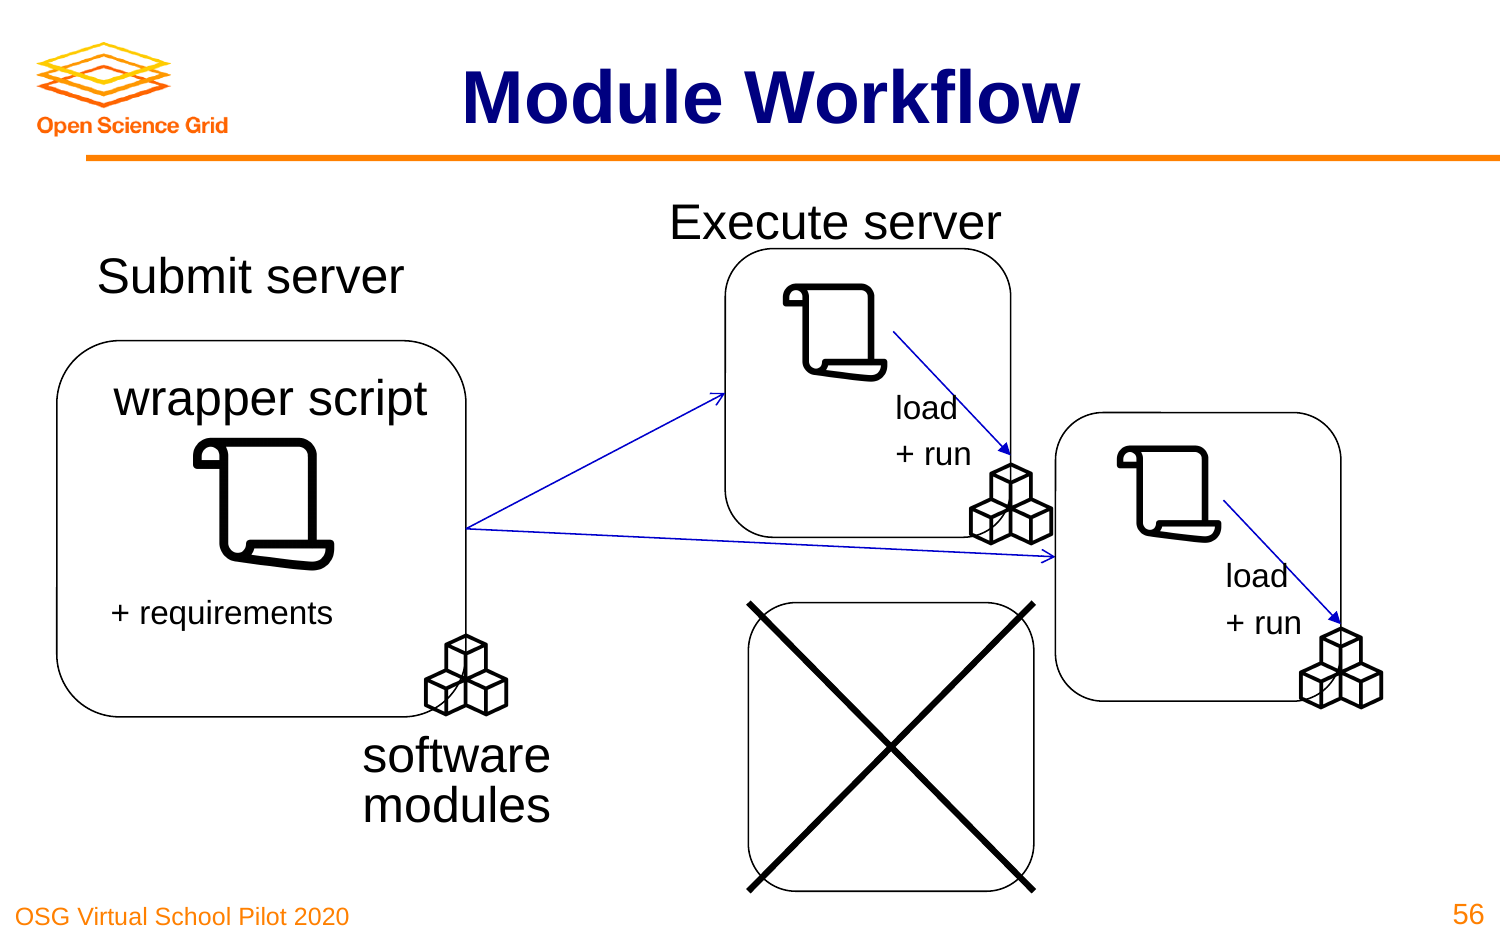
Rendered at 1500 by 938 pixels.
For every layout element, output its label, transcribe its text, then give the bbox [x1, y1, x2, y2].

text_box [725, 257, 1011, 527]
text_box [1055, 412, 1341, 702]
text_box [1223, 499, 1341, 625]
text_box [56, 340, 466, 717]
slide_number 56 [1430, 874, 1500, 938]
text_box + requirements [95, 583, 419, 639]
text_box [892, 331, 1011, 456]
picture [953, 455, 1068, 551]
picture [181, 429, 346, 571]
picture [1283, 619, 1398, 715]
picture [409, 626, 523, 722]
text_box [465, 528, 952, 558]
text_box wrapper script [99, 358, 443, 434]
text_box load + run [880, 391, 948, 480]
title Module Workflow [201, 15, 1342, 172]
picture [774, 277, 896, 382]
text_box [465, 392, 726, 528]
picture [17, 23, 201, 151]
text_box Execute server [654, 181, 1018, 257]
text_box load + run [1210, 552, 1278, 649]
picture [1108, 438, 1230, 544]
text_box Submit server [81, 236, 421, 311]
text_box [748, 602, 1035, 892]
text_box software modules [347, 724, 742, 840]
